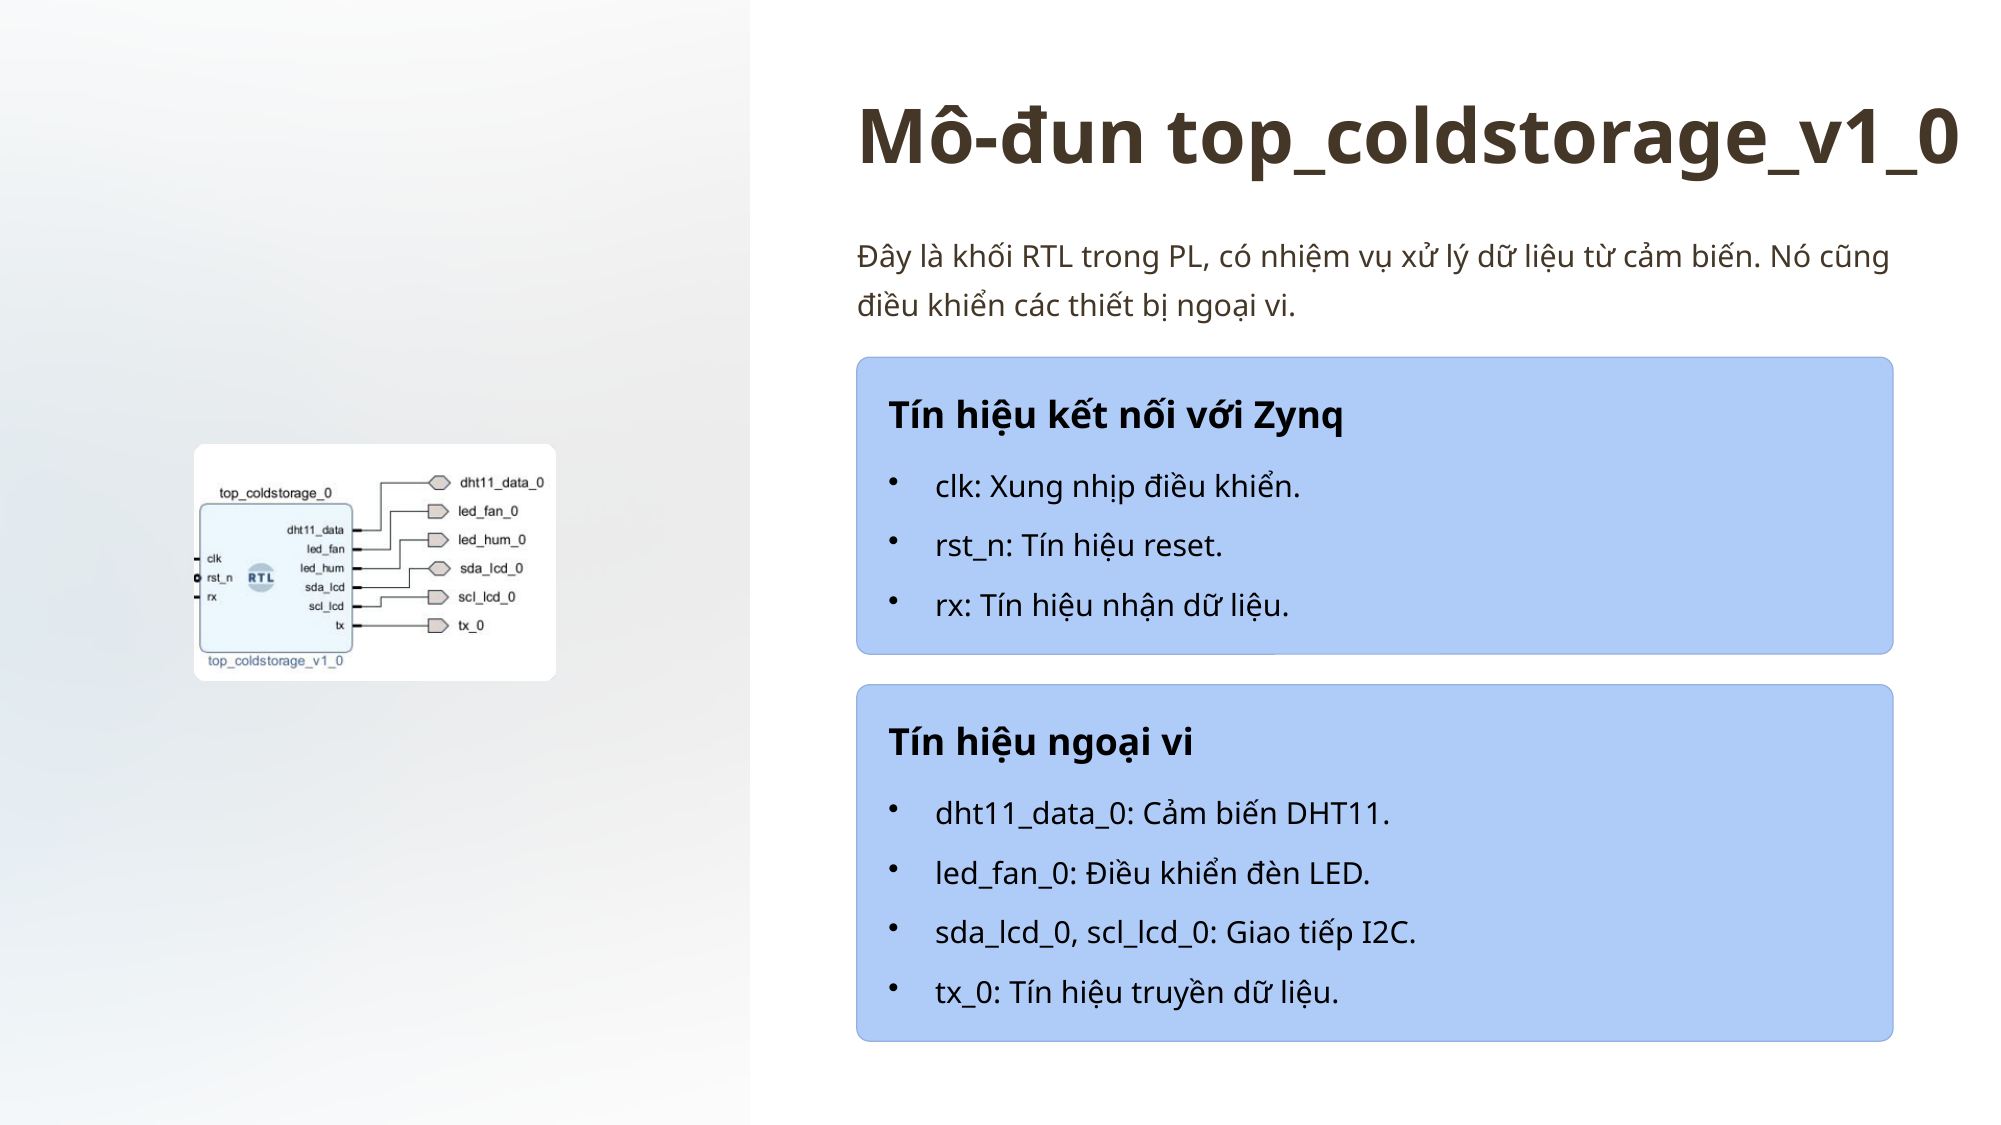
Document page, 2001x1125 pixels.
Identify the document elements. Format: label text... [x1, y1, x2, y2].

text_box sda_lcd_0, scl_lcd_0: Giao tiếp I2C. [888, 901, 1862, 951]
text_box led_fan_0: Điều khiển đèn LED. [888, 841, 1862, 891]
text_box tx_0: Tín hiệu truyền dữ liệu. [888, 960, 1862, 1010]
text_box rst_n: Tín hiệu reset. [888, 514, 1862, 564]
picture [0, 0, 751, 1125]
text_box Mô-đun top_coldstorage_v1_0 [856, 83, 1834, 180]
text_box Đây là khối RTL trong PL, có nhiệm vụ xử lý dữ liệu từ cảm biến. Nó cũng điều khiển các thiết bị ngoại vi. [856, 225, 1894, 323]
text_box Tín hiệu kết nối với Zynq [888, 388, 1288, 437]
text_box [856, 684, 1894, 1042]
text_box rx: Tín hiệu nhận dữ liệu. [888, 573, 1862, 623]
text_box dht11_data_0: Cảm biến DHT11. [888, 782, 1862, 832]
text_box [856, 357, 1894, 655]
text_box clk: Xung nhịp điều khiển. [888, 454, 1862, 504]
text_box Tín hiệu ngoại vi [888, 716, 1270, 764]
